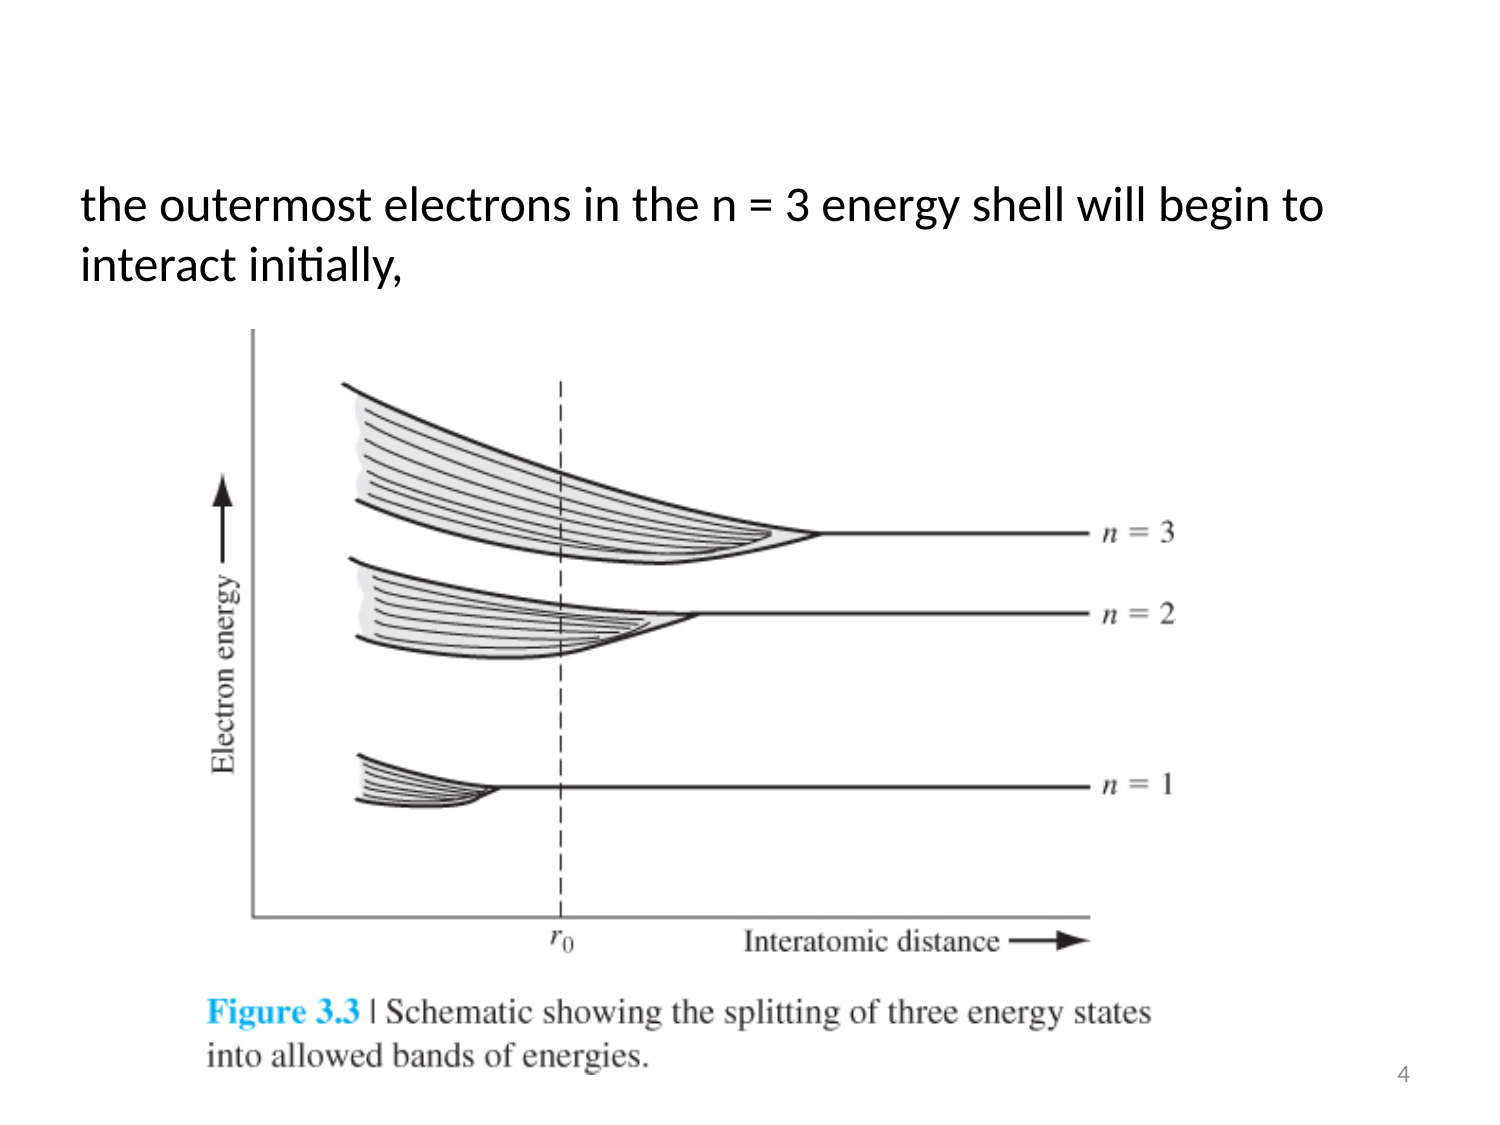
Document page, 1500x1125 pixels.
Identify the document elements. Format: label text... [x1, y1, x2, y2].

slide_number 4 [1074, 1042, 1425, 1103]
title the outermost electrons in the n = 3 energy shell will begin to interact initially, [64, 137, 1415, 325]
picture [206, 328, 1176, 1075]
